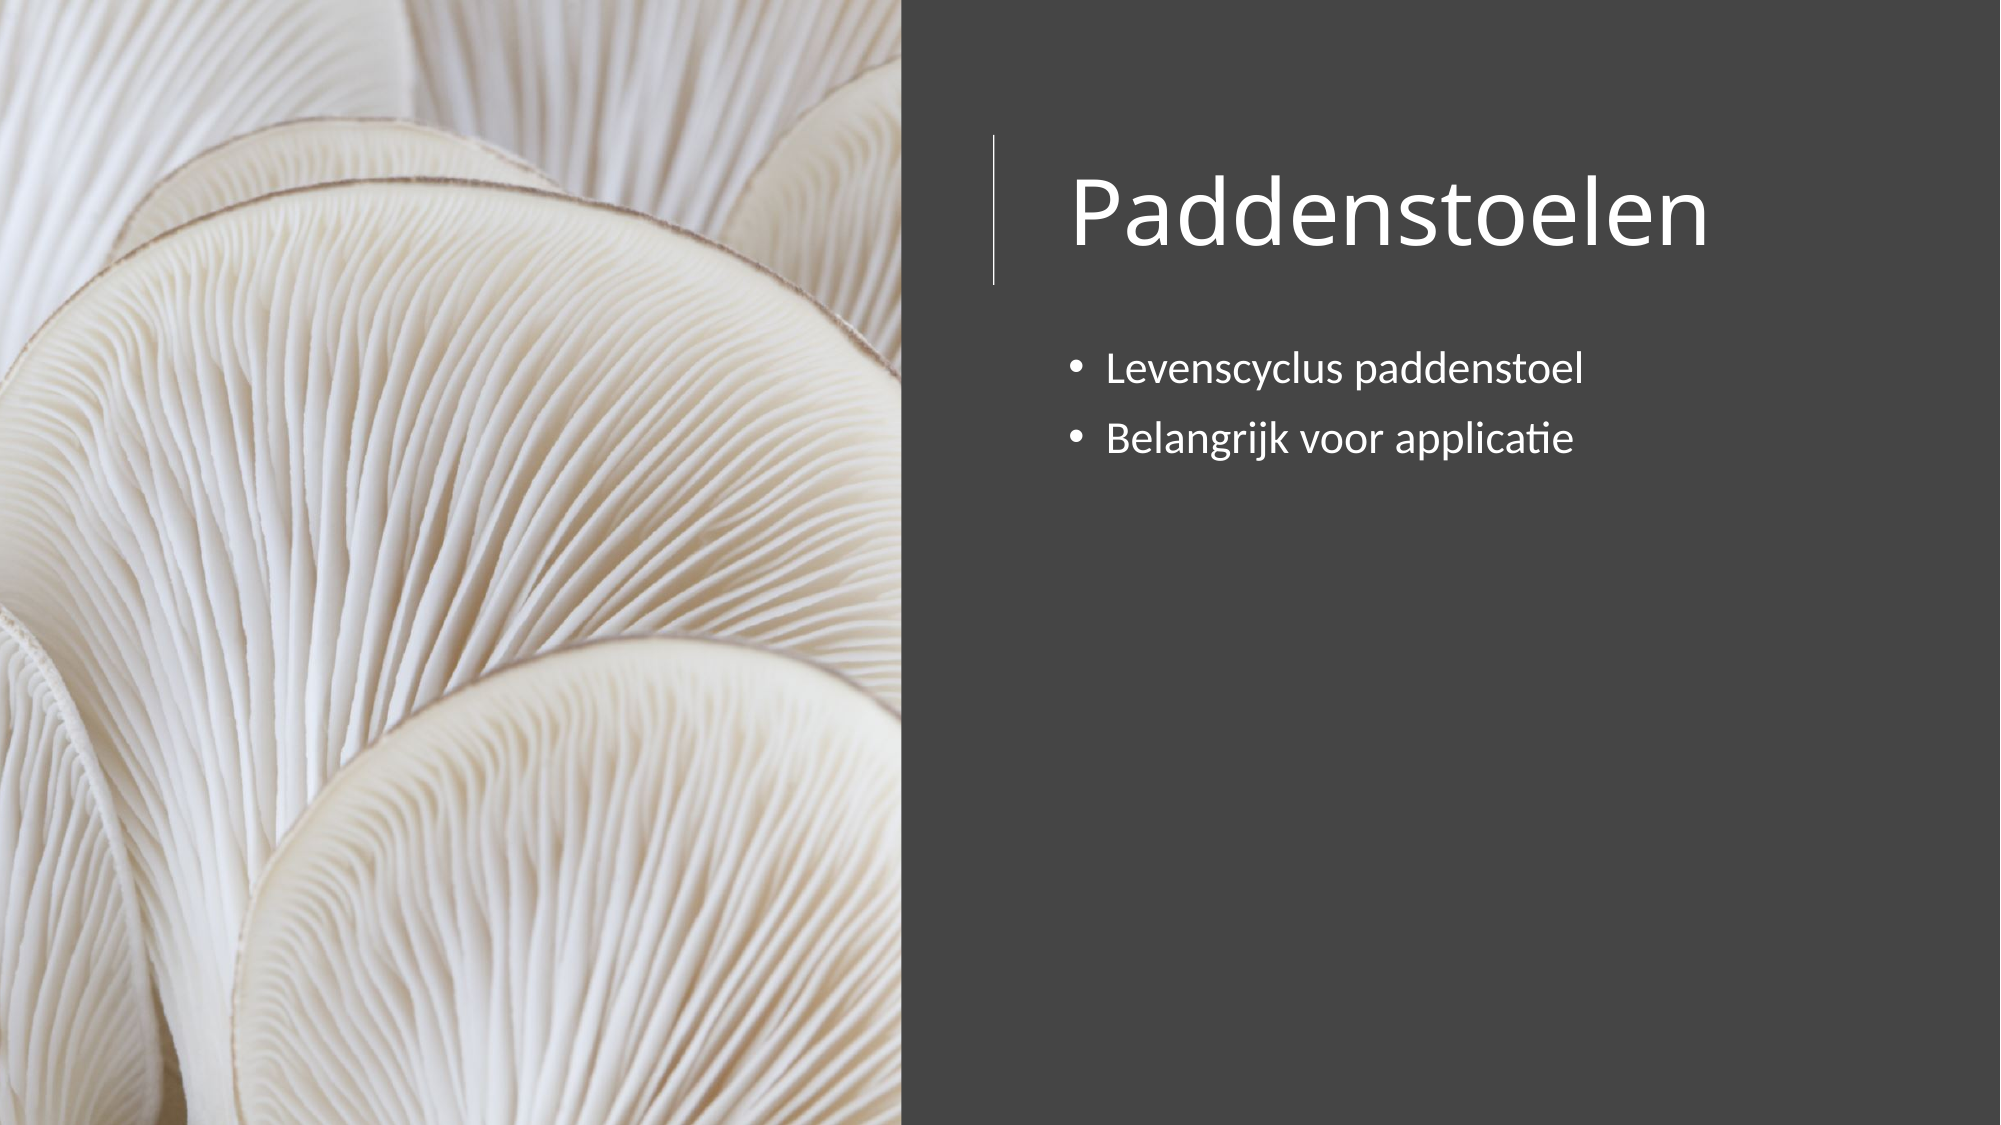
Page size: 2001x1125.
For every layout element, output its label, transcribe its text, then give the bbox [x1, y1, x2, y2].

list Levenscyclus paddenstoel Belangrijk voor applicatie [1053, 336, 1899, 1013]
title Paddenstoelen [1053, 116, 1899, 314]
picture [0, 0, 902, 1125]
text_box [902, 0, 2000, 1125]
